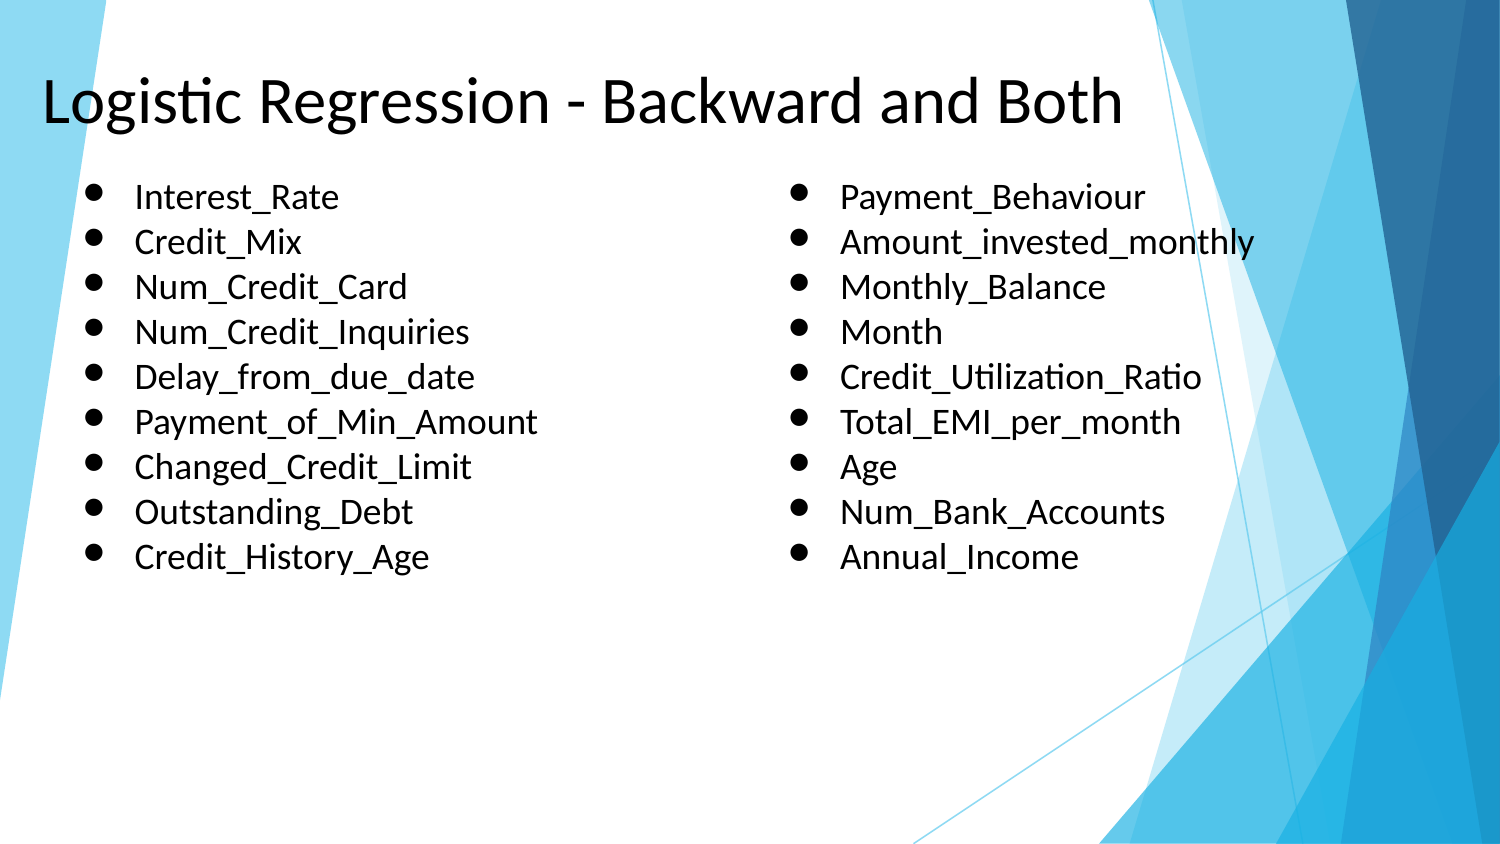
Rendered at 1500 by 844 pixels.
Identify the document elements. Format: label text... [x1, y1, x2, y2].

text_box Interest_Rate Credit_Mix Num_Credit_Card Num_Credit_Inquiries Delay_from_due_date Payment_of_Min_Amount Changed_Credit_Limit Outstanding_Debt Credit_History_Age [44, 156, 676, 682]
title Logistic Regression - Backward and Both [27, 48, 1427, 152]
text_box Payment_Behaviour Amount_invested_monthly Monthly_Balance Month Credit_Utilization_Ratio Total_EMI_per_month Age Num_Bank_Accounts Annual_Income [749, 156, 1336, 682]
